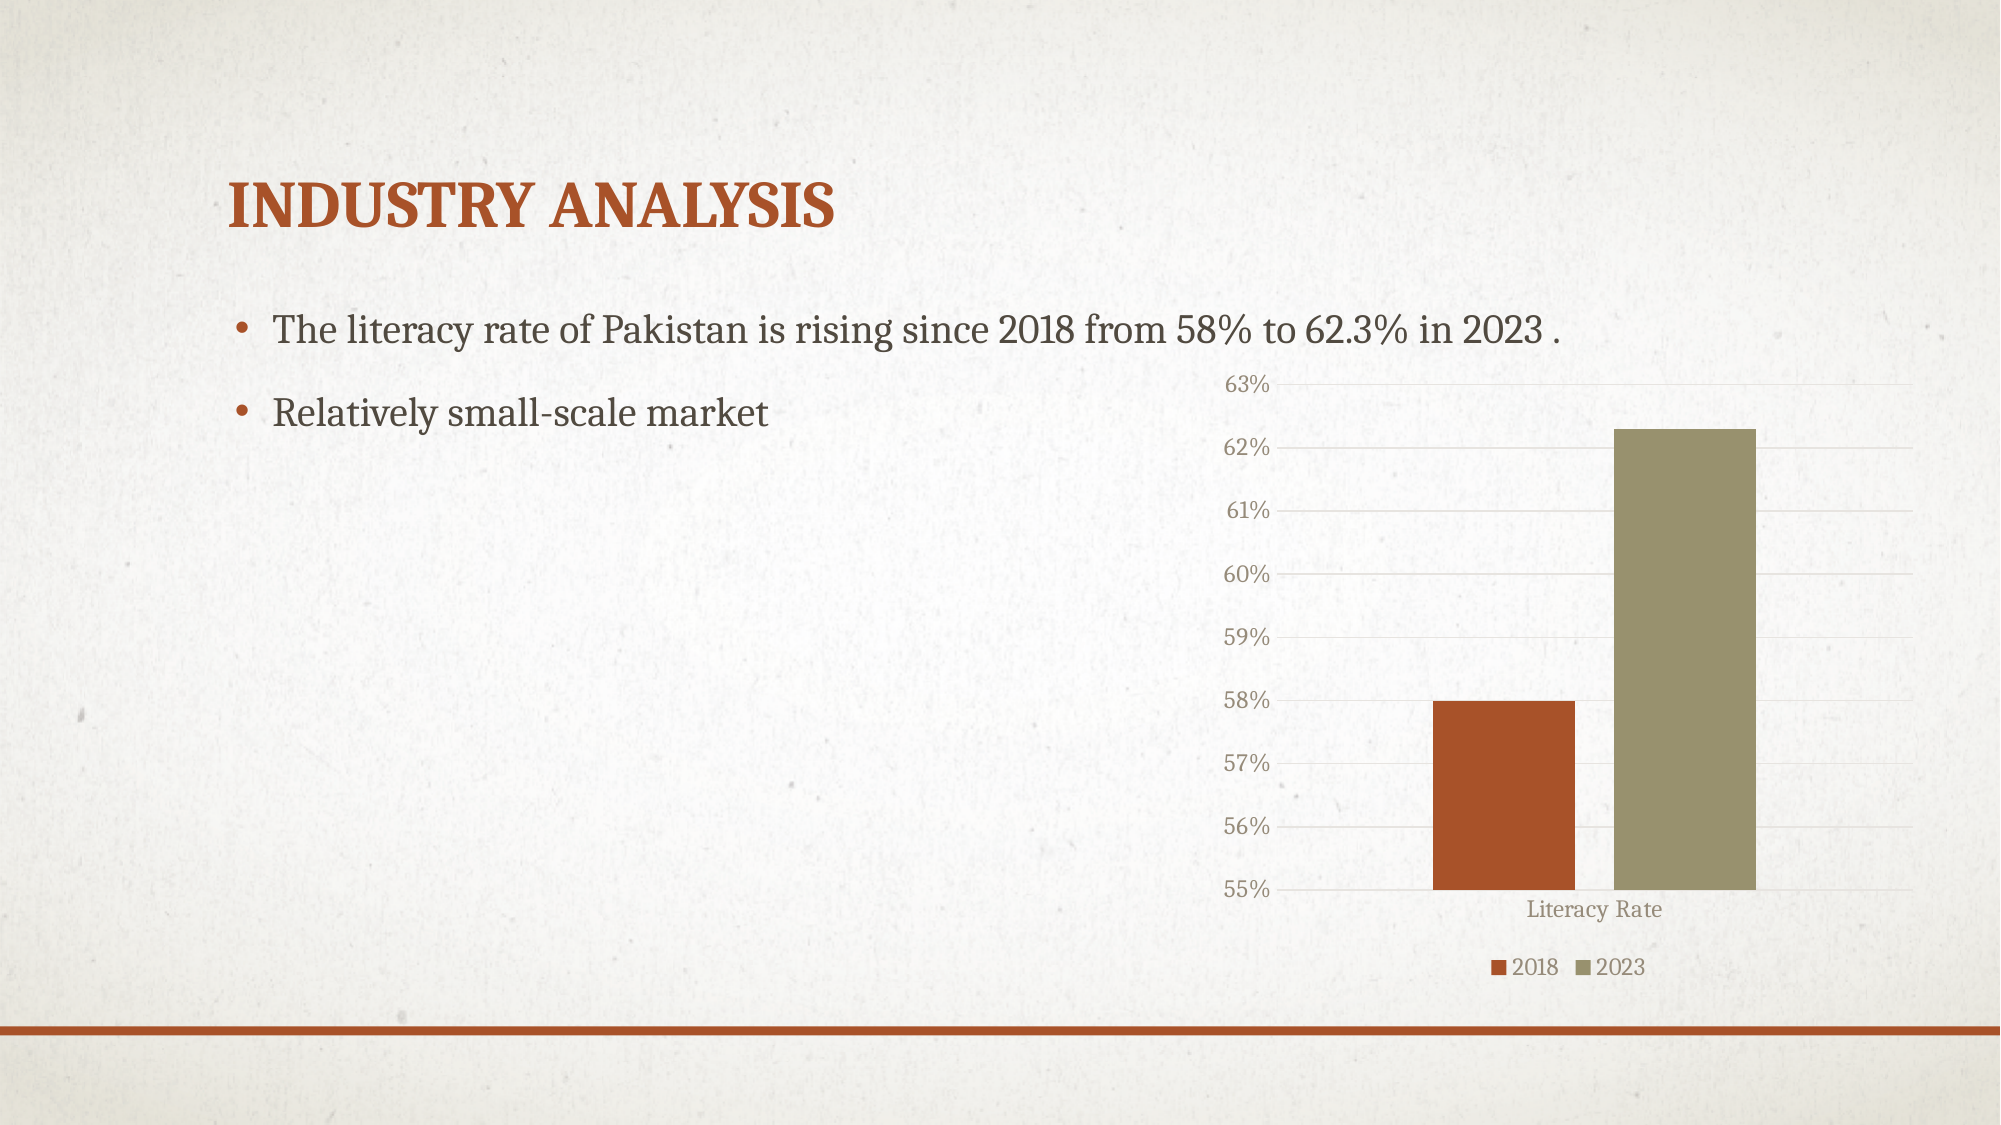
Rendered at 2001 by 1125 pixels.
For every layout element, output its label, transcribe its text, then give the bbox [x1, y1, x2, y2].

picture [0, 0, 2001, 1125]
title Industry Analysis [212, 62, 1788, 250]
list The literacy rate of Pakistan is rising since 2018 from 58% to 62.3% in 2023 . Relatively small-scale market [212, 299, 1788, 975]
chart [1209, 357, 1927, 988]
